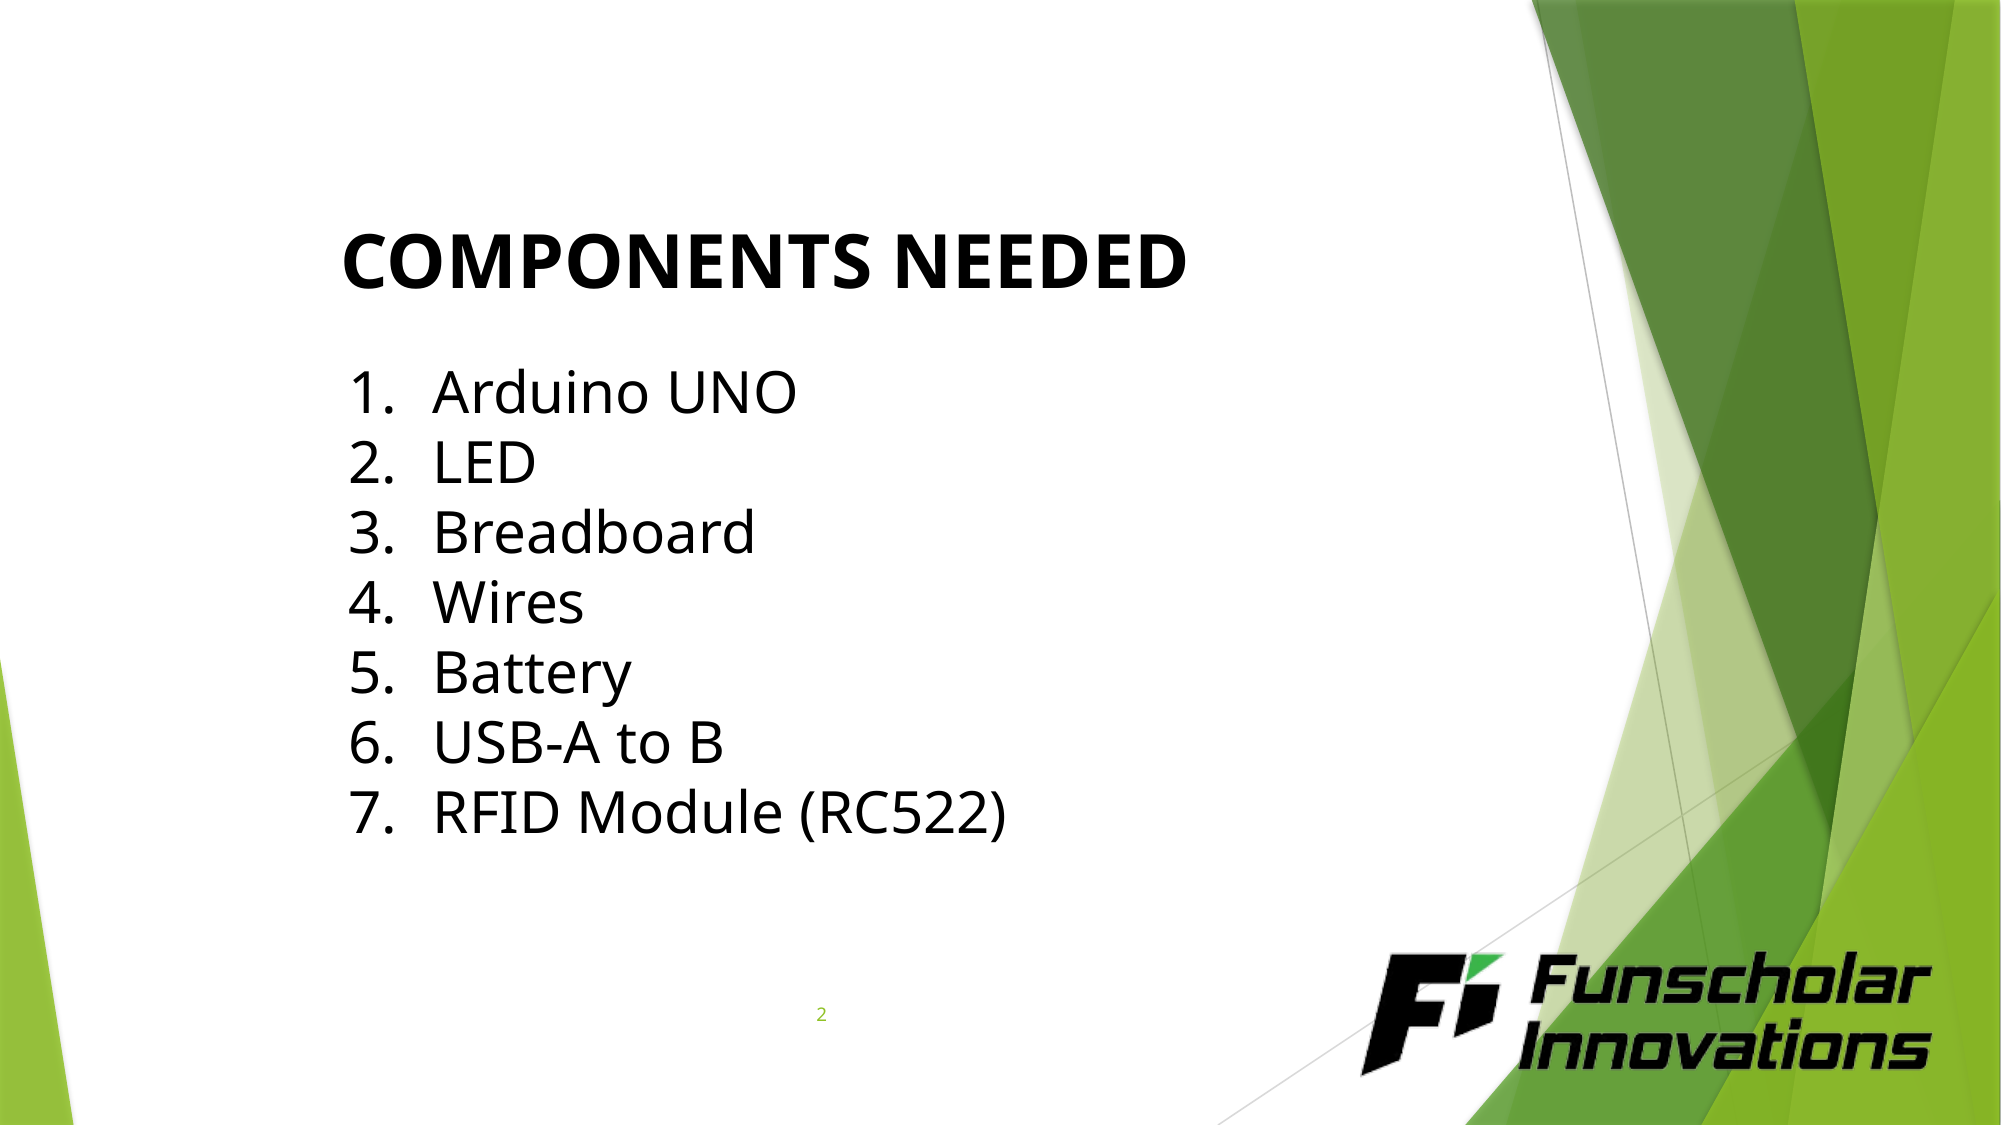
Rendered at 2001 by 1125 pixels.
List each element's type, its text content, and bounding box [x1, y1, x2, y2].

picture [1297, 927, 2000, 1104]
text_box Arduino UNO LED Breadboard Wires Battery USB-A to B RFID Module (RC522) [333, 347, 1038, 853]
text_box COMPONENTS NEEDED [325, 206, 1206, 312]
slide_number 2 [765, 985, 878, 1046]
